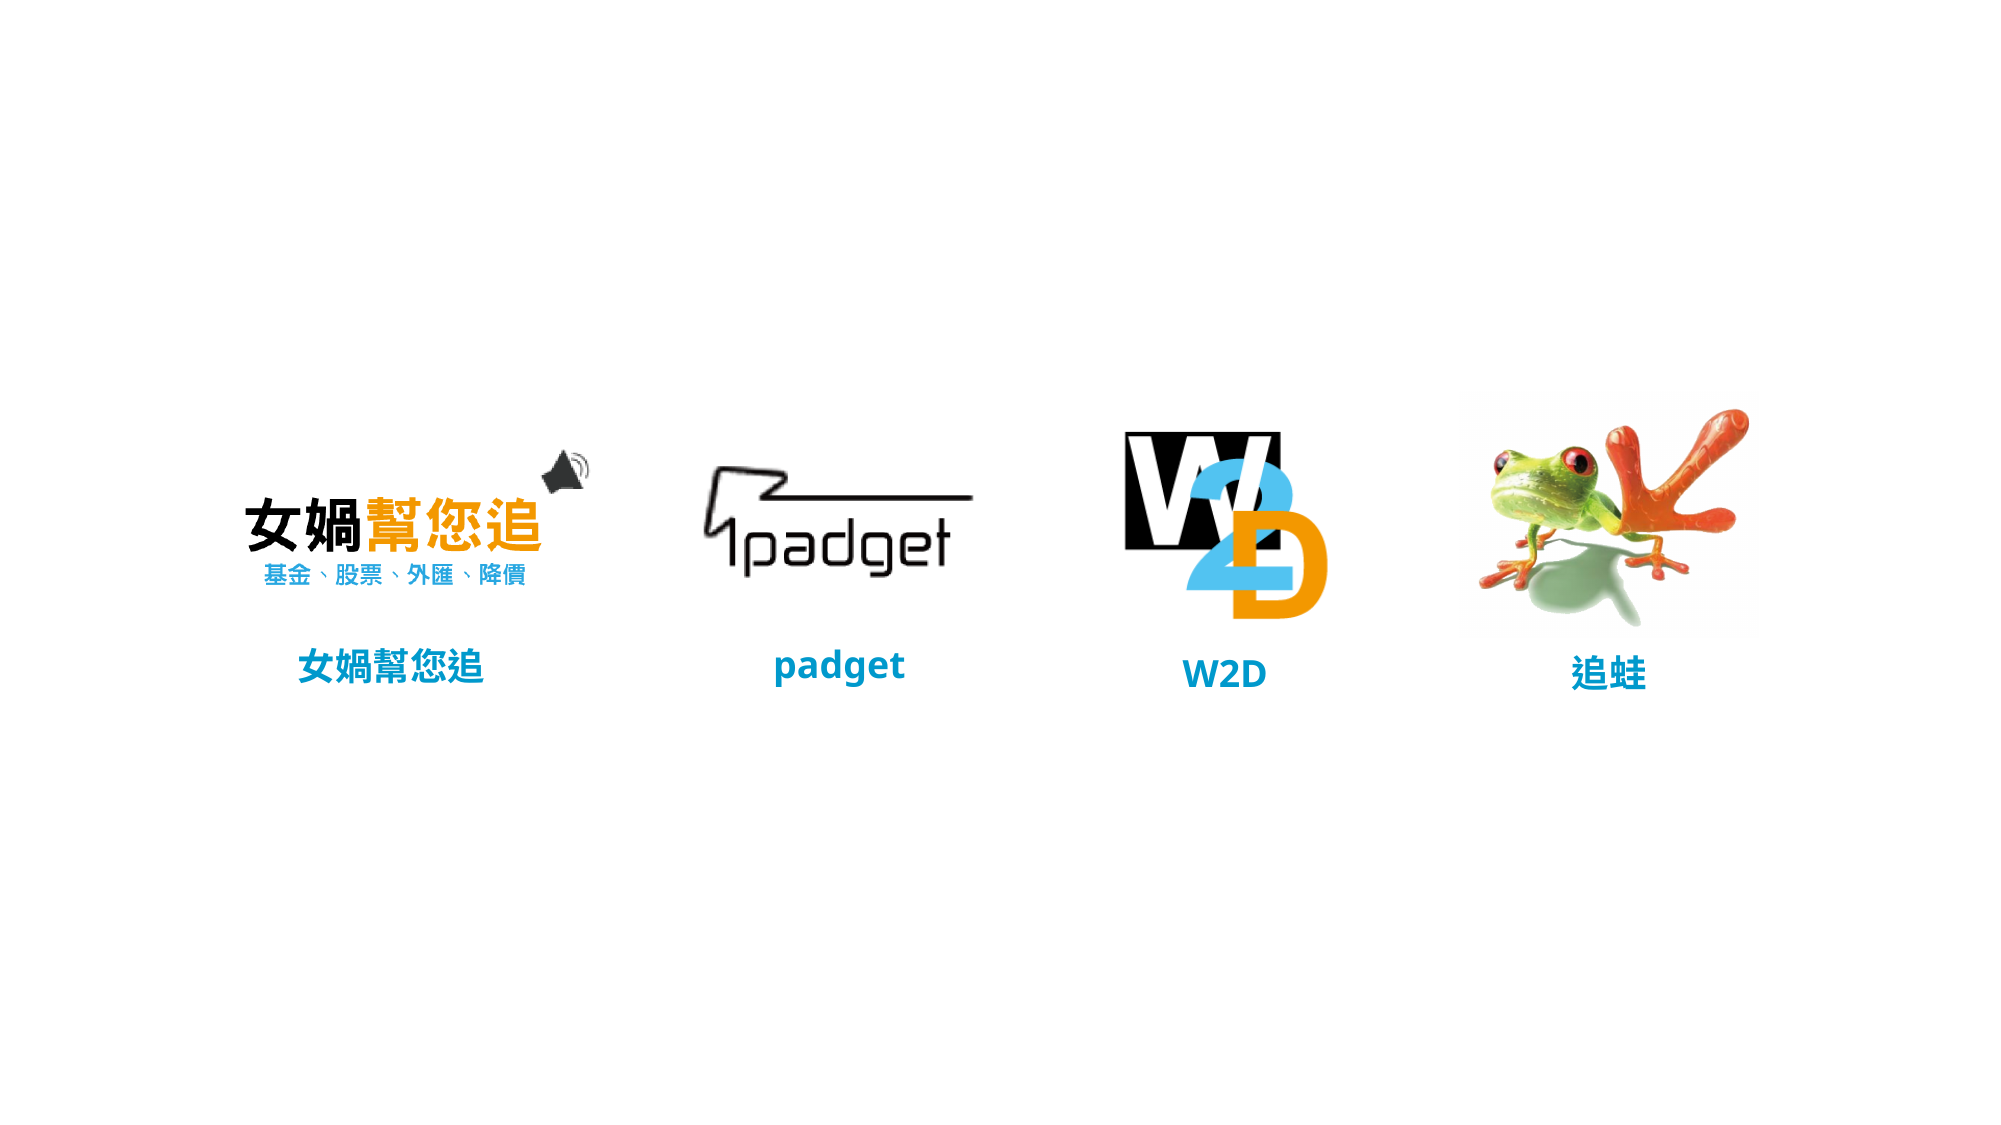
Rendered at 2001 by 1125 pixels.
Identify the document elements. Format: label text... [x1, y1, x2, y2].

text_box padget [758, 633, 921, 694]
text_box 女媧幫您追 [282, 635, 500, 695]
picture [226, 440, 600, 611]
picture [693, 440, 986, 601]
picture [1088, 408, 1363, 643]
text_box 追蛙 [1556, 642, 1662, 703]
picture [1459, 391, 1759, 638]
text_box W2D [1167, 643, 1283, 703]
